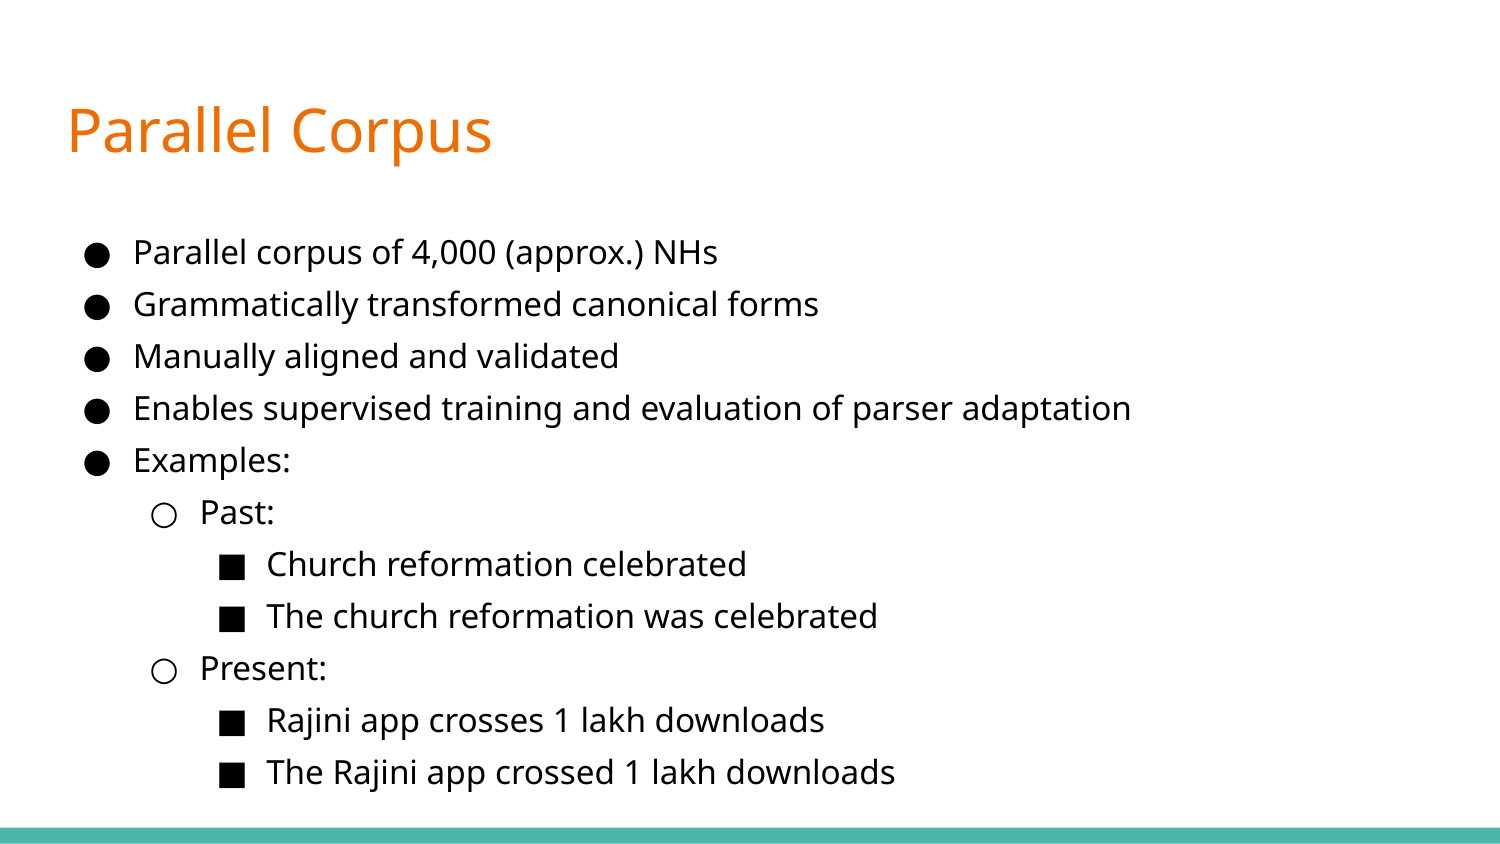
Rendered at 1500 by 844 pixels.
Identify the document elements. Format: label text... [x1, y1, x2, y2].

title Parallel Corpus [51, 72, 1449, 189]
list Parallel corpus of 4,000 (approx.) NHs Grammatically transformed canonical forms Manually aligned and validated Enables supervised training and evaluation of parser adaptation Examples: Past: Church reformation celebrated The church reformation was celebrated Present: Rajini app crosses 1 lakh downloads The Rajini app crossed 1 lakh downloads [51, 207, 1449, 817]
